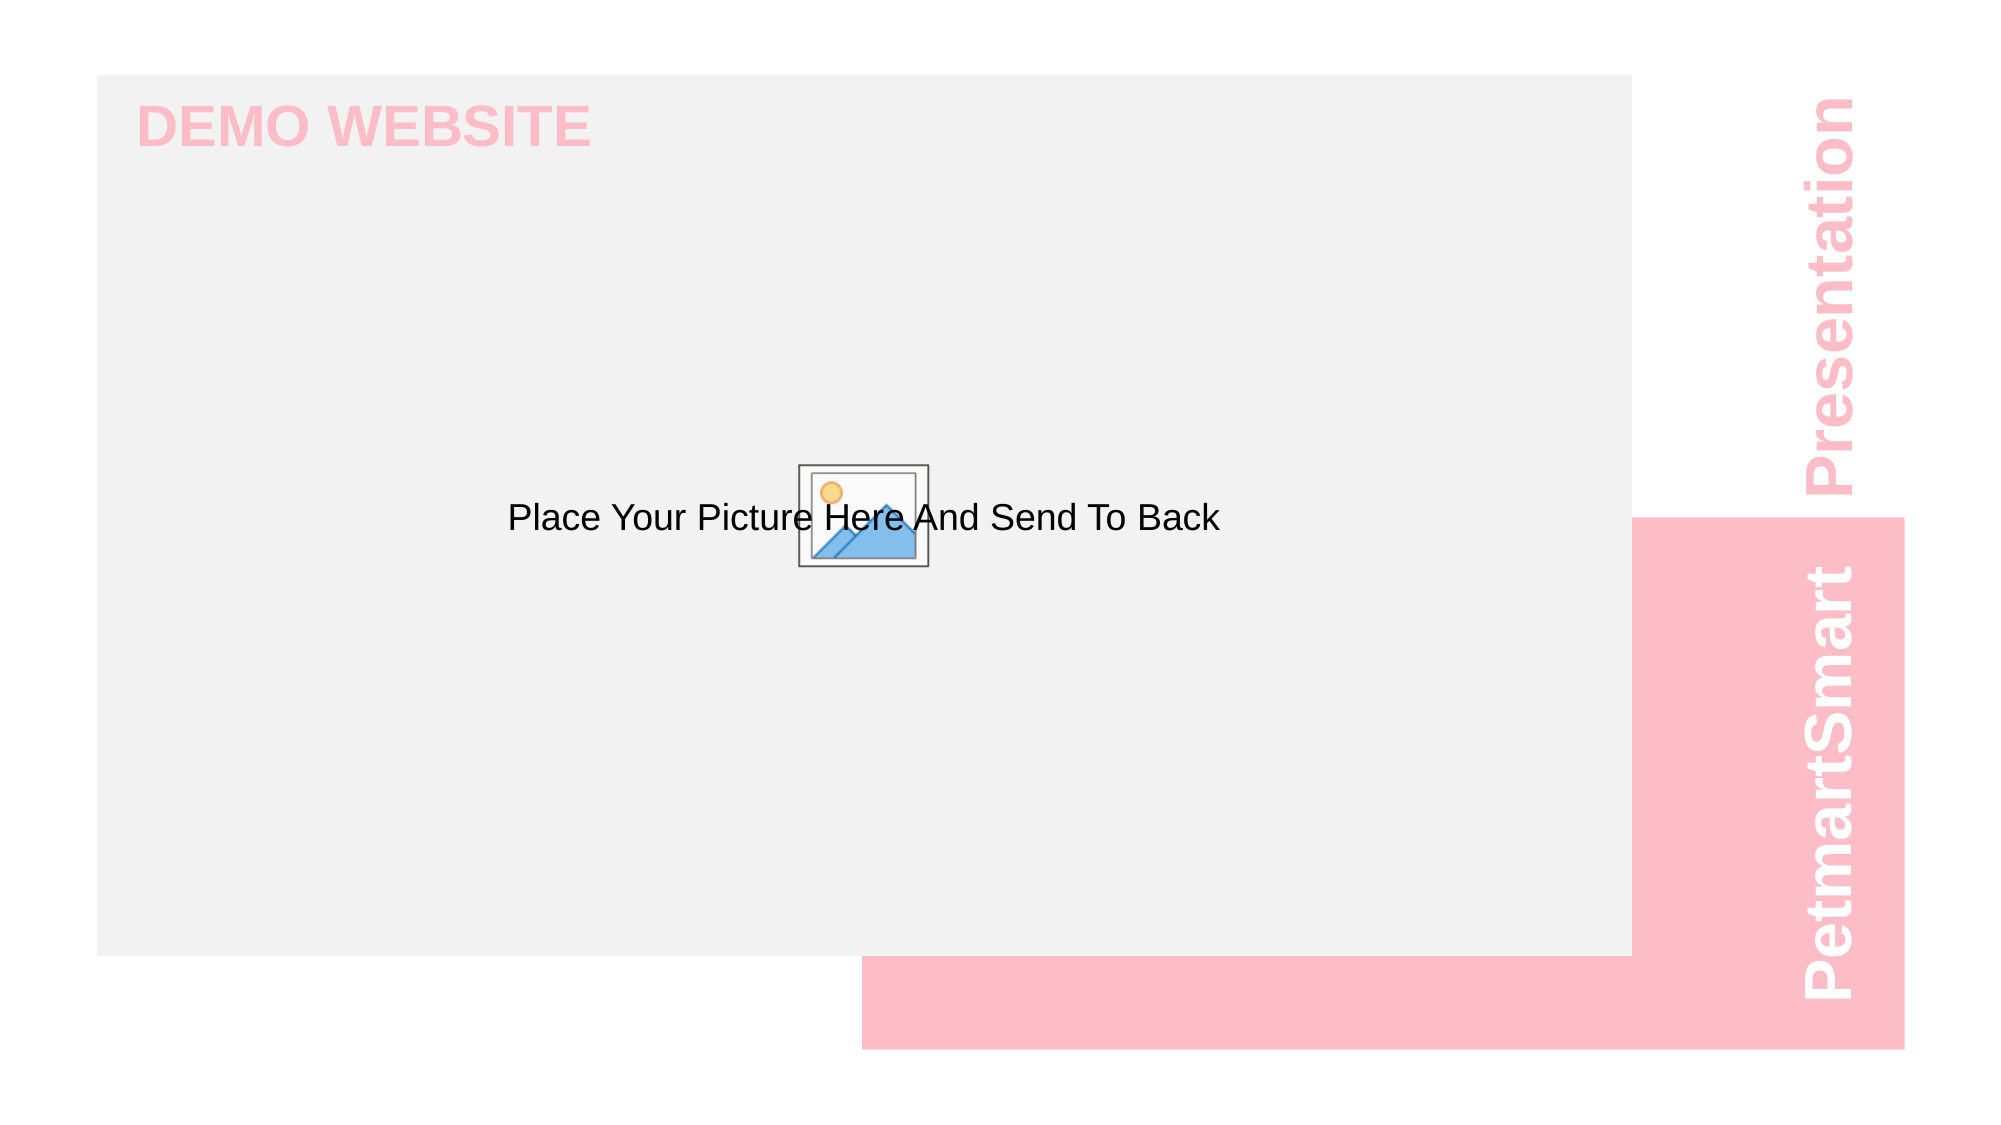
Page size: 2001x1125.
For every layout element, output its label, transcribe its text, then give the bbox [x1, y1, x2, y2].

text_box Presentation [1778, 75, 1874, 520]
picture [96, 75, 1632, 957]
text_box PetmartSmart [1777, 528, 1873, 1043]
